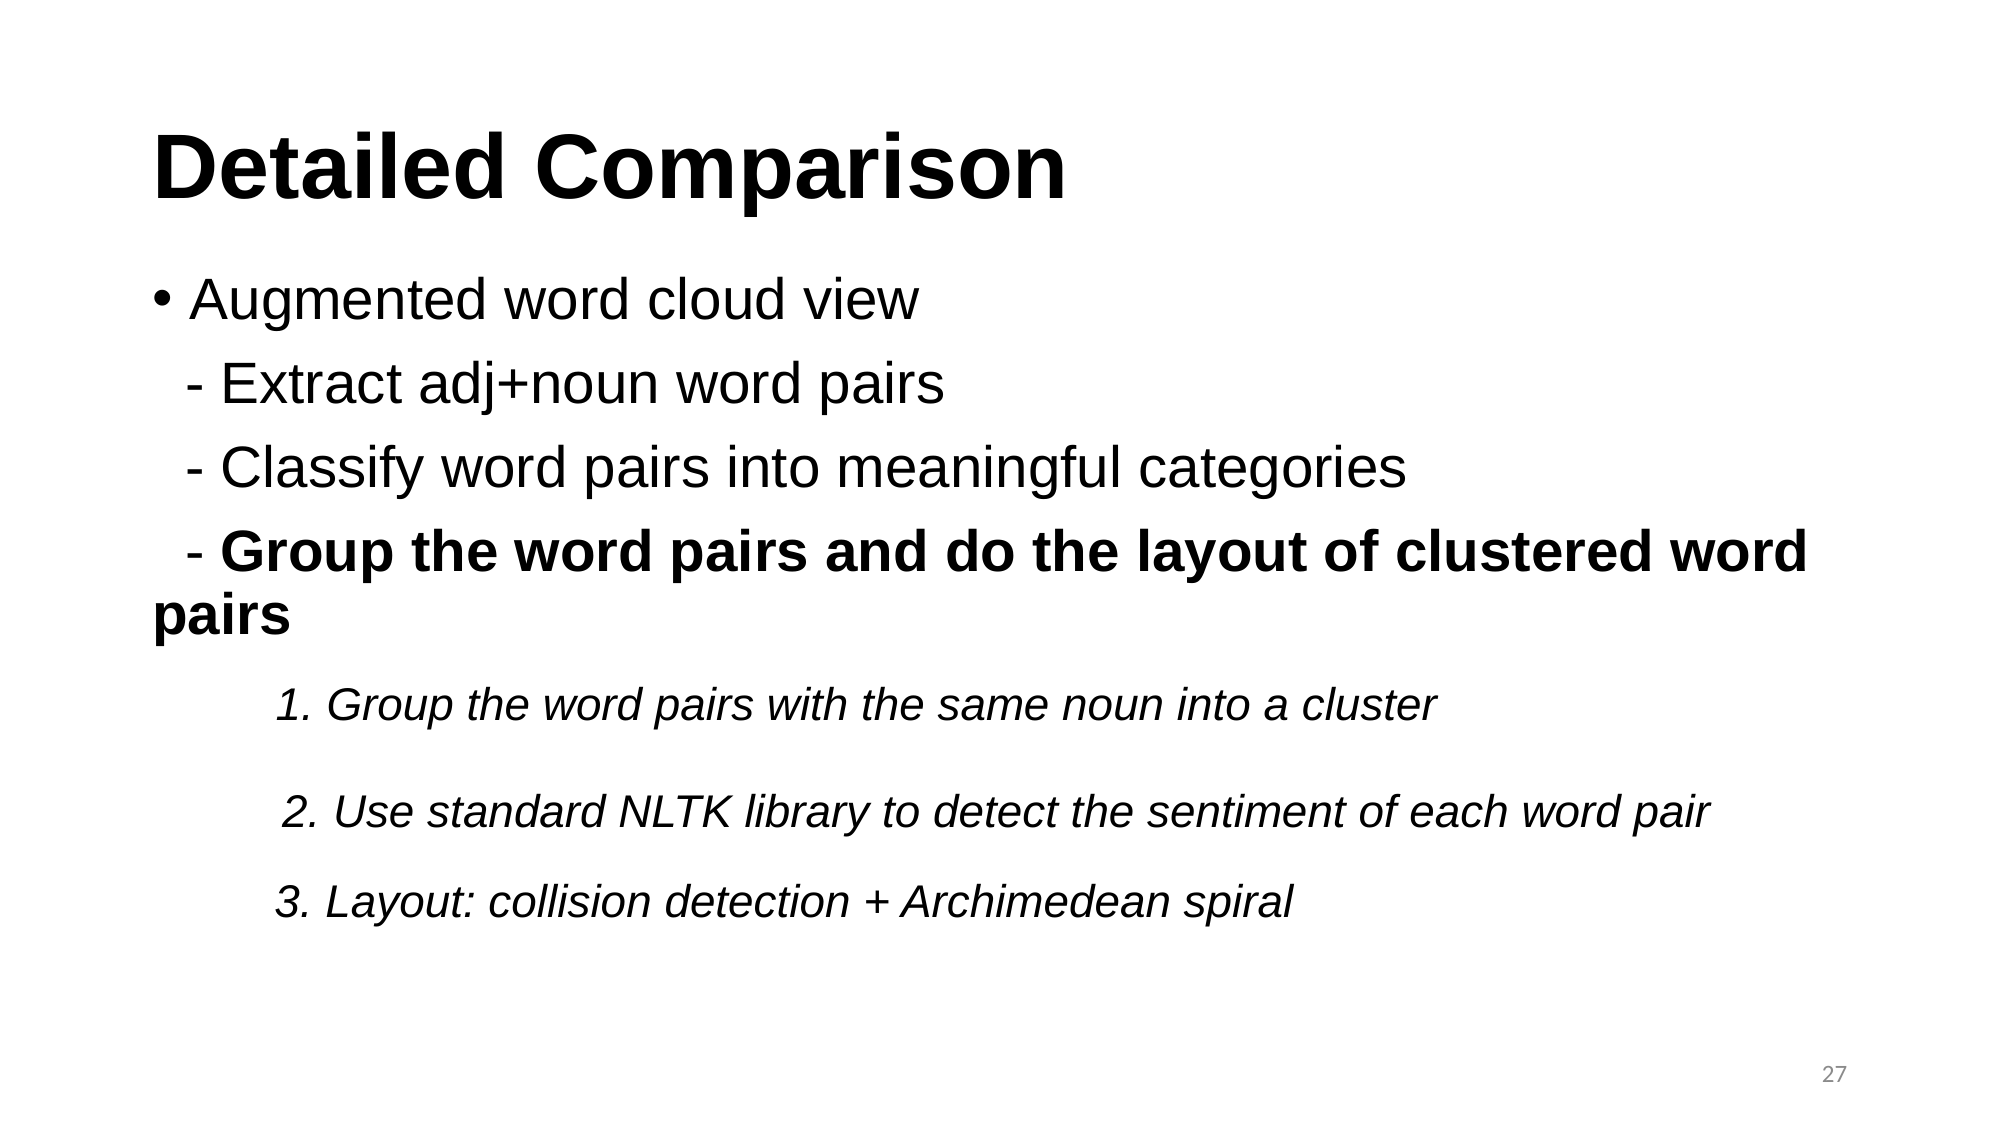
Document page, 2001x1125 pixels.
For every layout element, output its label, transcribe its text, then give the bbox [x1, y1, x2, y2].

slide_number 27 [1412, 1042, 1863, 1103]
title Detailed Comparison [137, 59, 1958, 278]
text_box 2. Use standard NLTK library to detect the sentiment of each word pair [267, 774, 1727, 845]
text_box 3. Layout: collision detection + Archimedean spiral [259, 864, 1322, 934]
list Augmented word cloud view - Extract adj+noun word pairs - Classify word pairs into meaningful categories - Group the word pairs and do the layout of clustered word pairs [137, 261, 1863, 976]
text_box 1. Group the word pairs with the same noun into a cluster [260, 667, 1453, 737]
